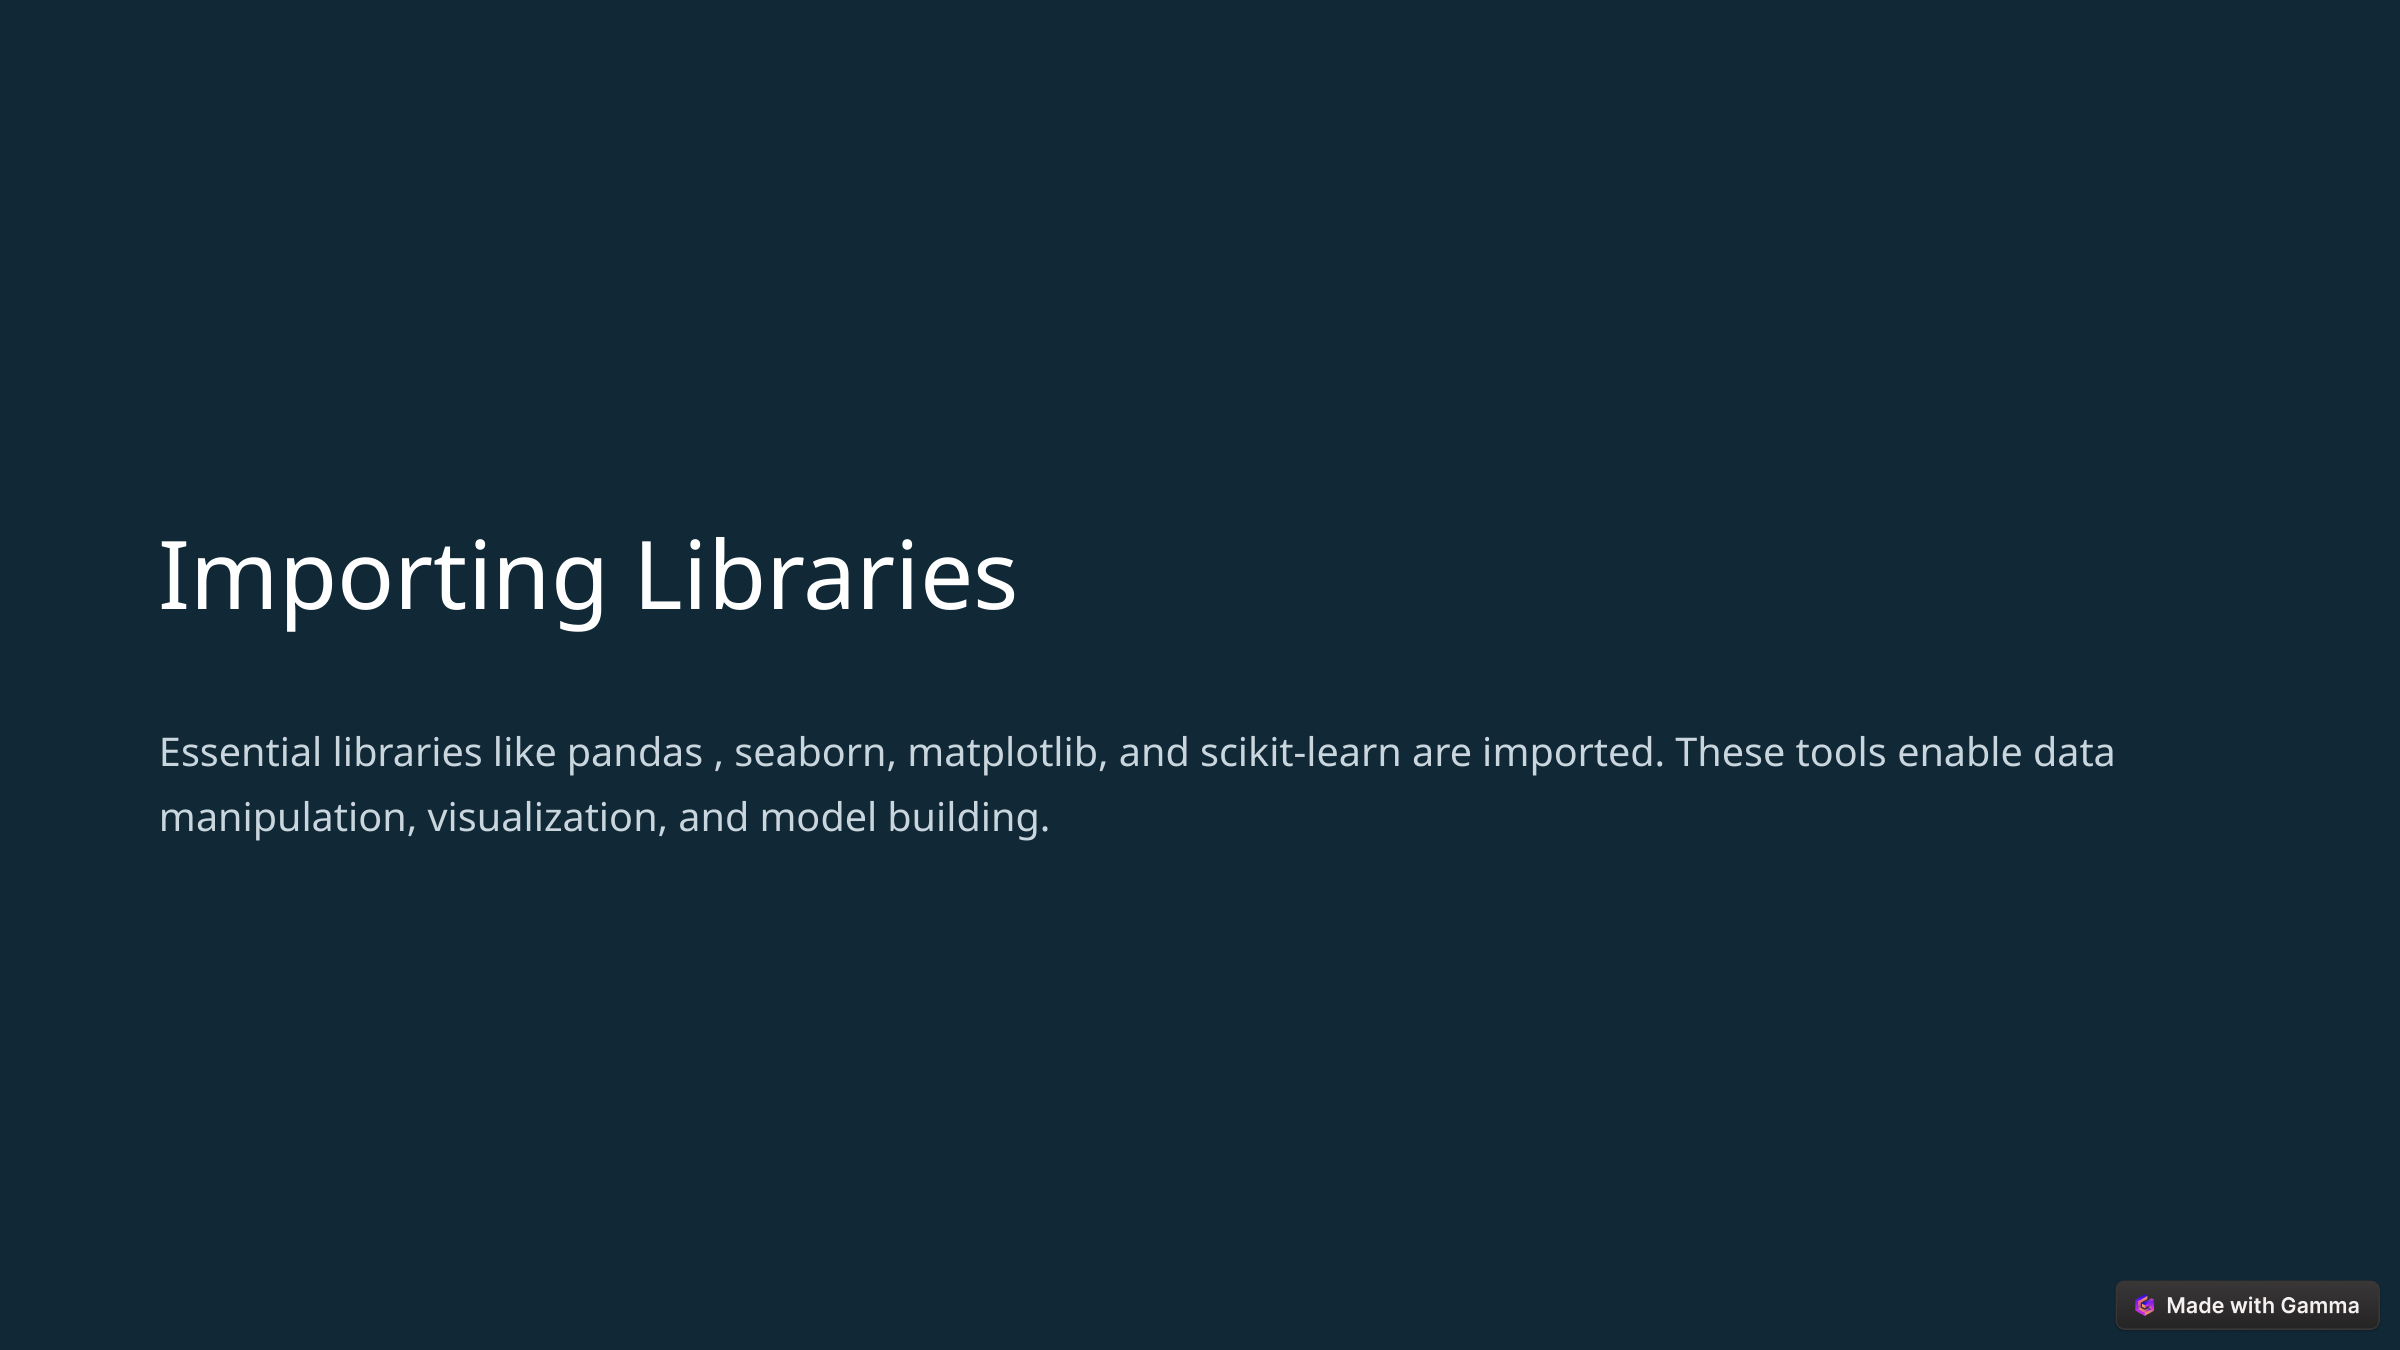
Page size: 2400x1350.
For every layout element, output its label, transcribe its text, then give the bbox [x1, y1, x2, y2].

picture [2106, 1271, 2389, 1339]
text_box Importing Libraries [158, 510, 1242, 630]
text_box Essential libraries like pandas , seaborn, matplotlib, and scikit-learn are imported. These tools enable data manipulation, visualization, and model building. [158, 710, 2241, 840]
